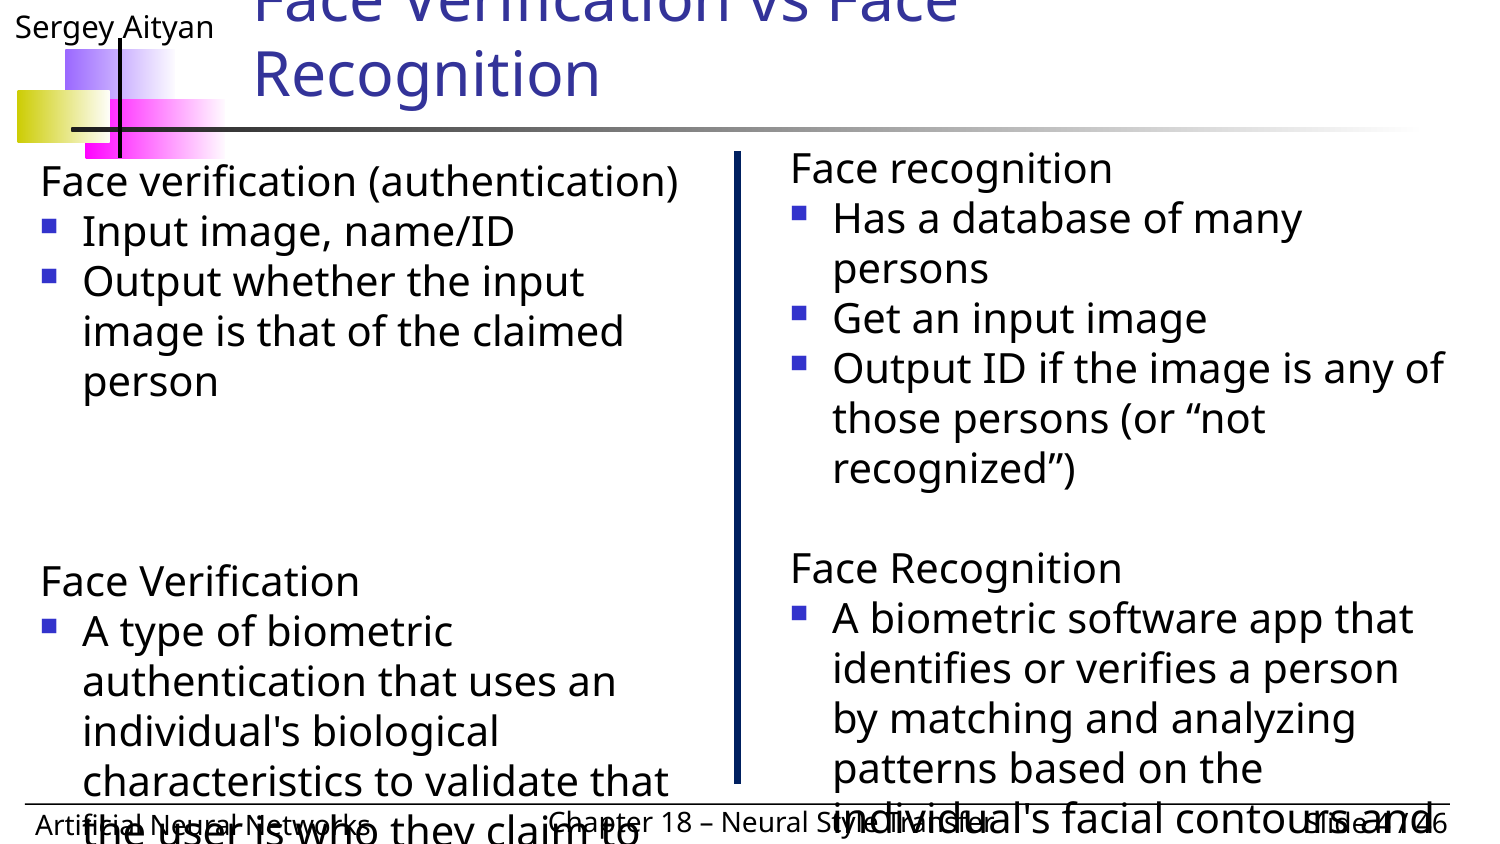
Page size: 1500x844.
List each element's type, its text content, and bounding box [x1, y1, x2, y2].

list Face verification (authentication) Input image, name/ID Output whether the input image is that of the claimed person Face Verification A type of biometric authentication that uses an individual's biological characteristics to validate that the user is who they claim to be. [24, 146, 713, 747]
list Face recognition Has a database of many persons Get an input image Output ID if the image is any of those persons (or “not recognized”) Face Recognition A biometric software app that identifies or verifies a person by matching and analyzing patterns based on the individual's facial contours and features. [774, 134, 1463, 731]
title Face Verification vs Face Recognition [237, 35, 1341, 117]
